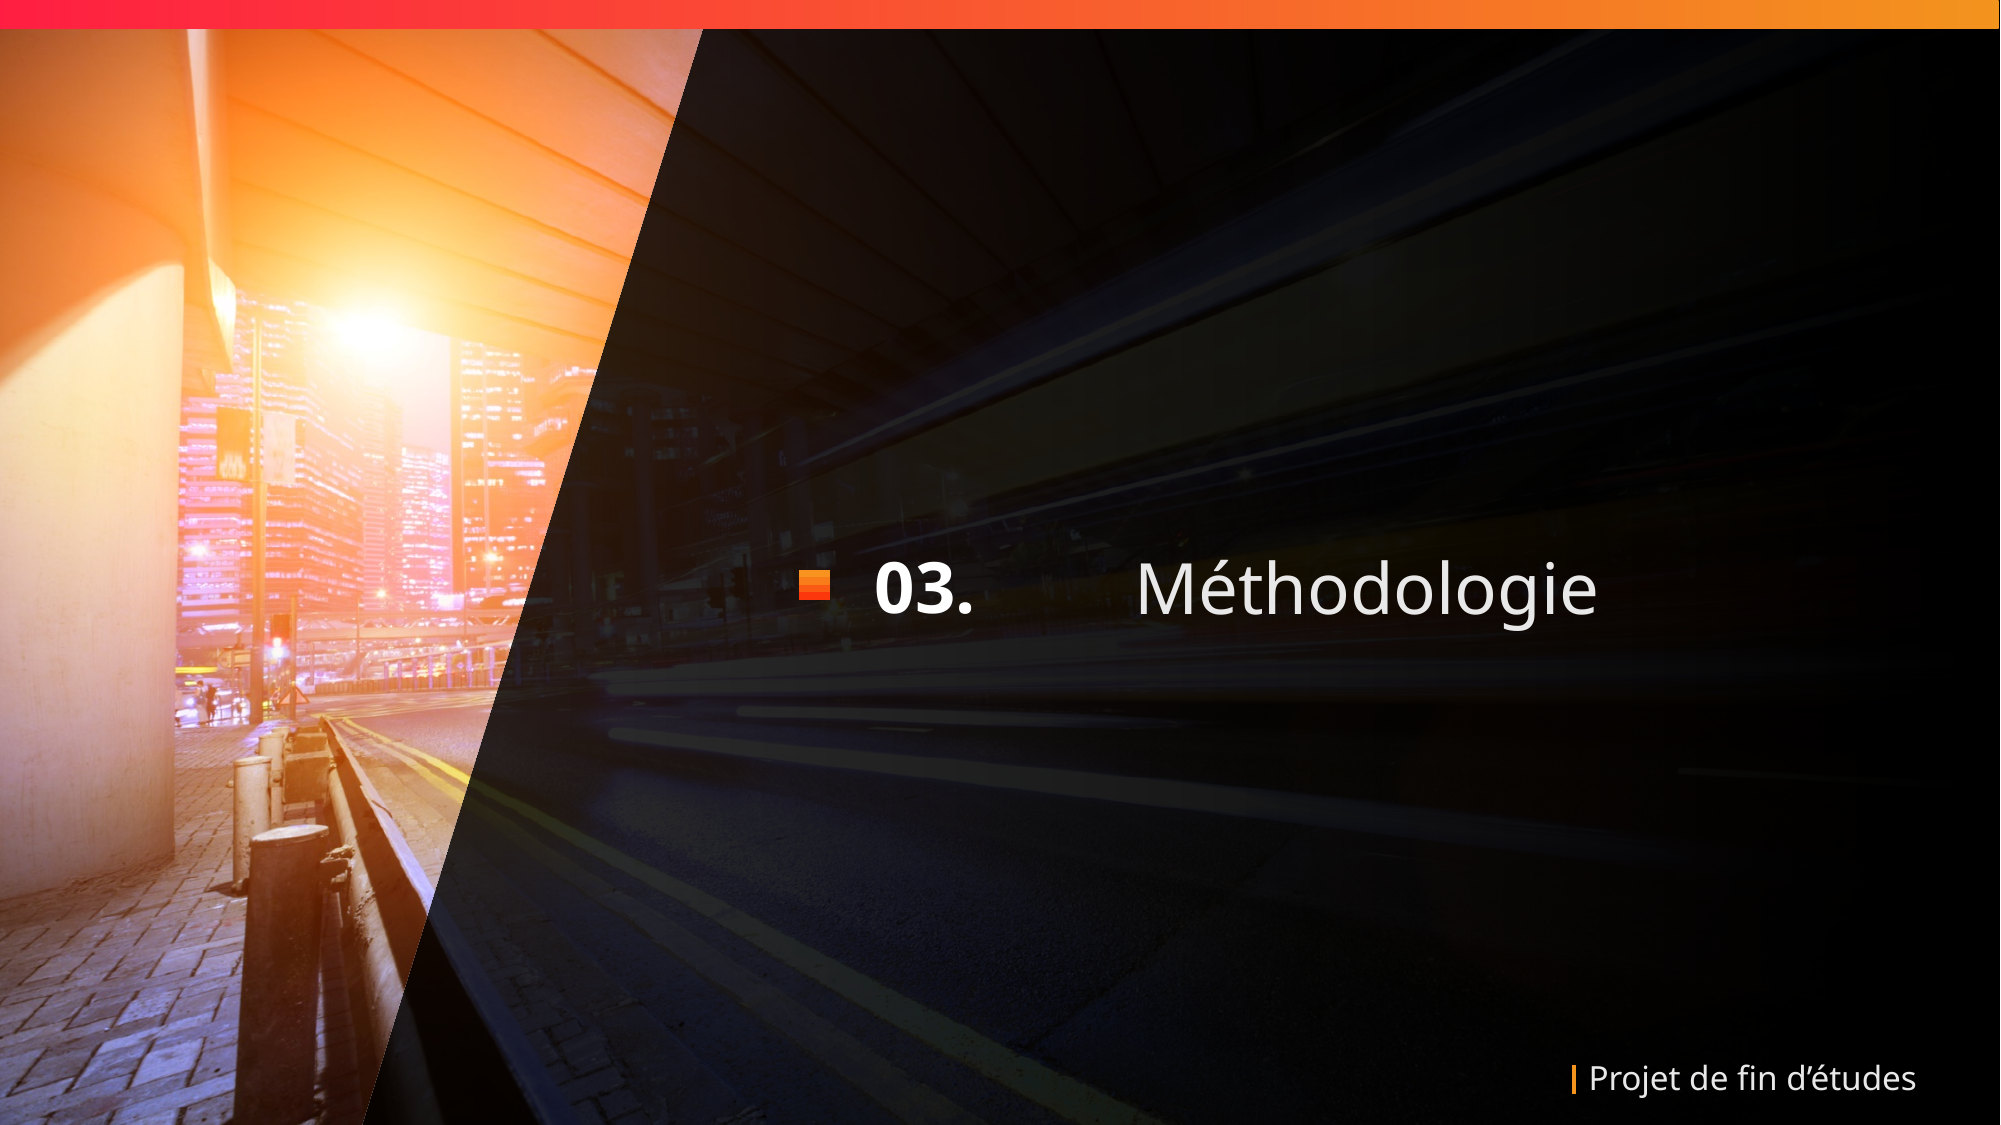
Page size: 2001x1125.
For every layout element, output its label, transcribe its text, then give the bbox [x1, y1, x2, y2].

slide_number 12 [1412, 1042, 1863, 1103]
picture [0, 29, 702, 1125]
picture [799, 570, 830, 600]
text_box 03. [784, 535, 995, 628]
text_box Méthodologie [707, 546, 1935, 708]
text_box Projet de fin d’études [1573, 1049, 1963, 1110]
